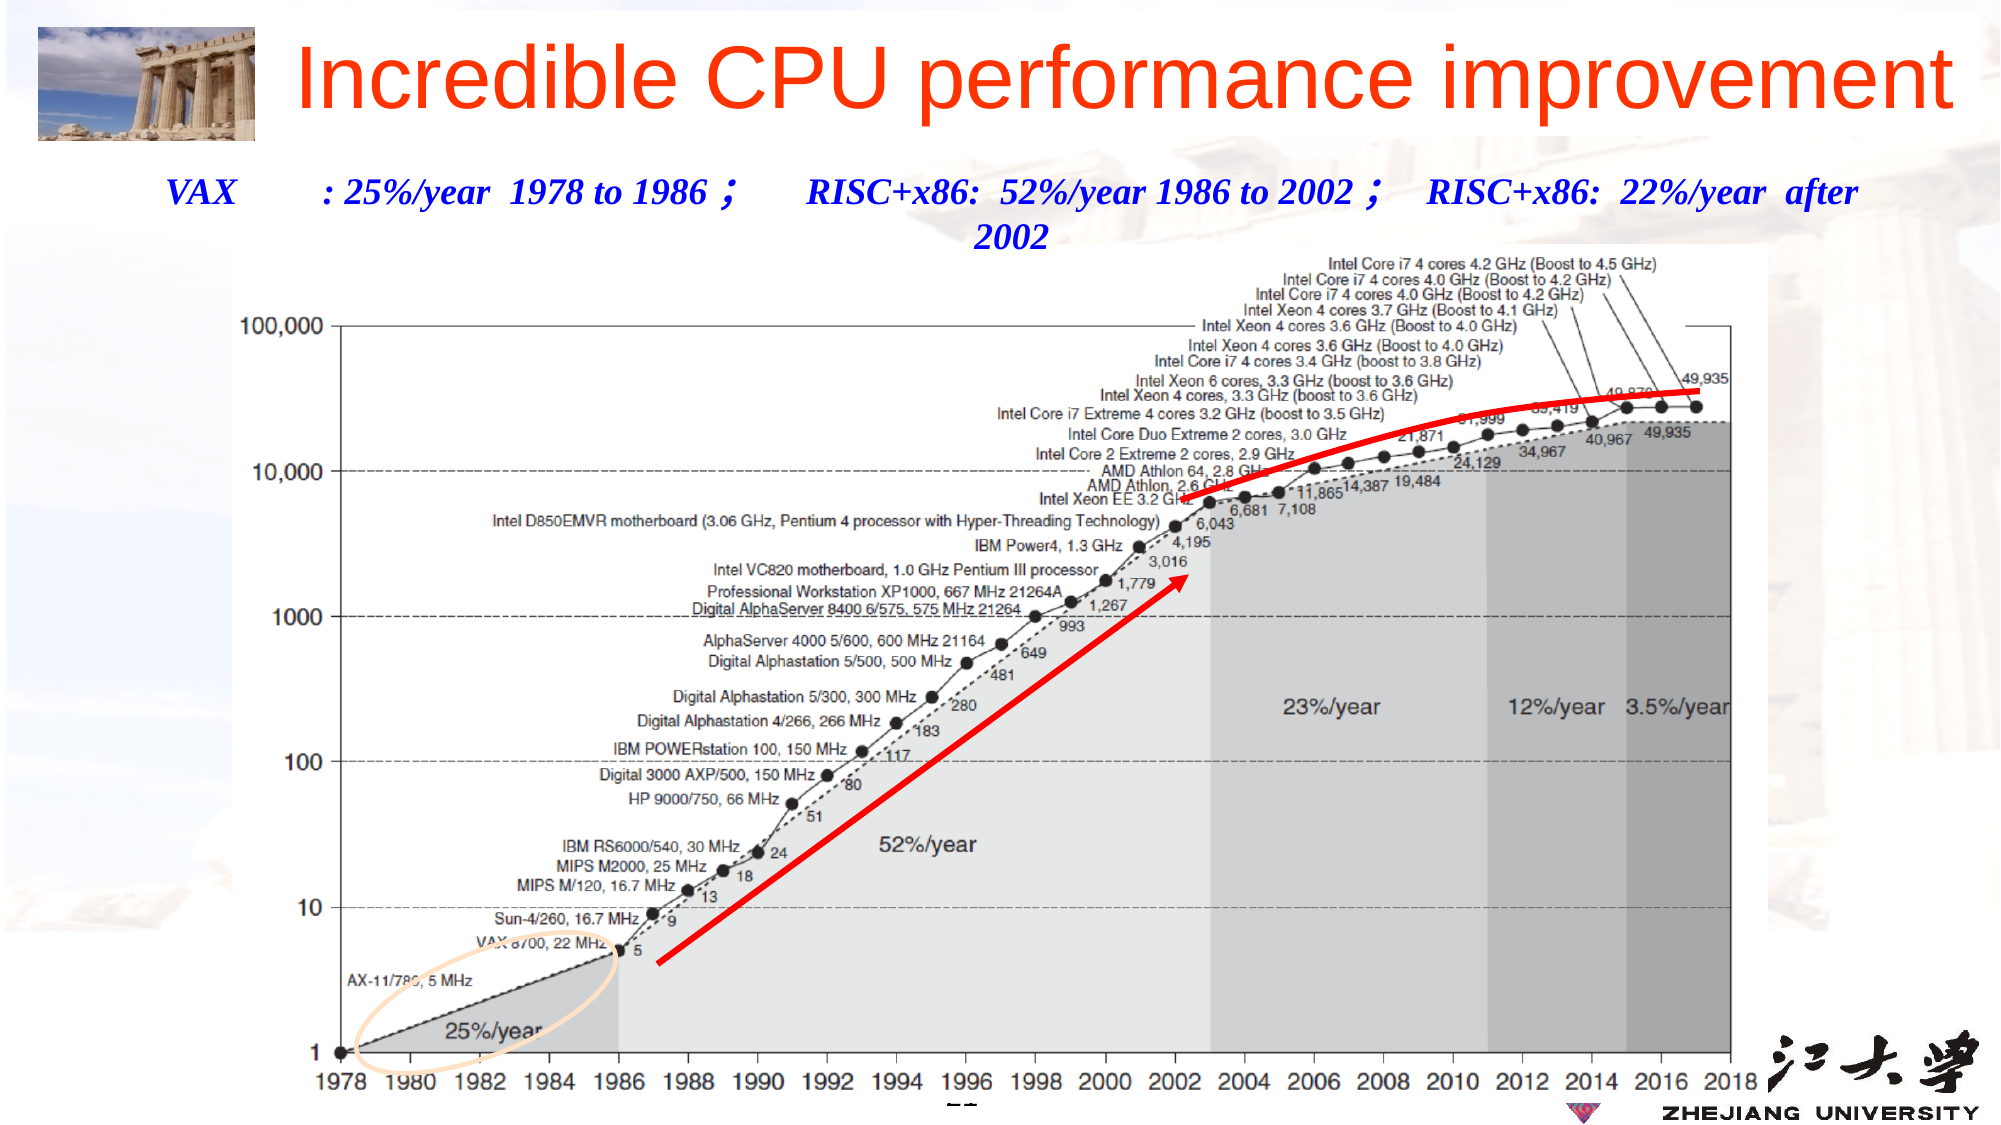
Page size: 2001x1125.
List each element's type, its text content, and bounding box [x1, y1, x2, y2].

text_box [657, 574, 1190, 965]
picture [0, 0, 2001, 1125]
title Incredible CPU performance improvement [279, 10, 1981, 137]
text_box VAX : 25%/year 1978 to 1986； RISC+x86: 52%/year 1986 to 2002； RISC+x86: 22%/year after 2002 [114, 159, 1910, 265]
